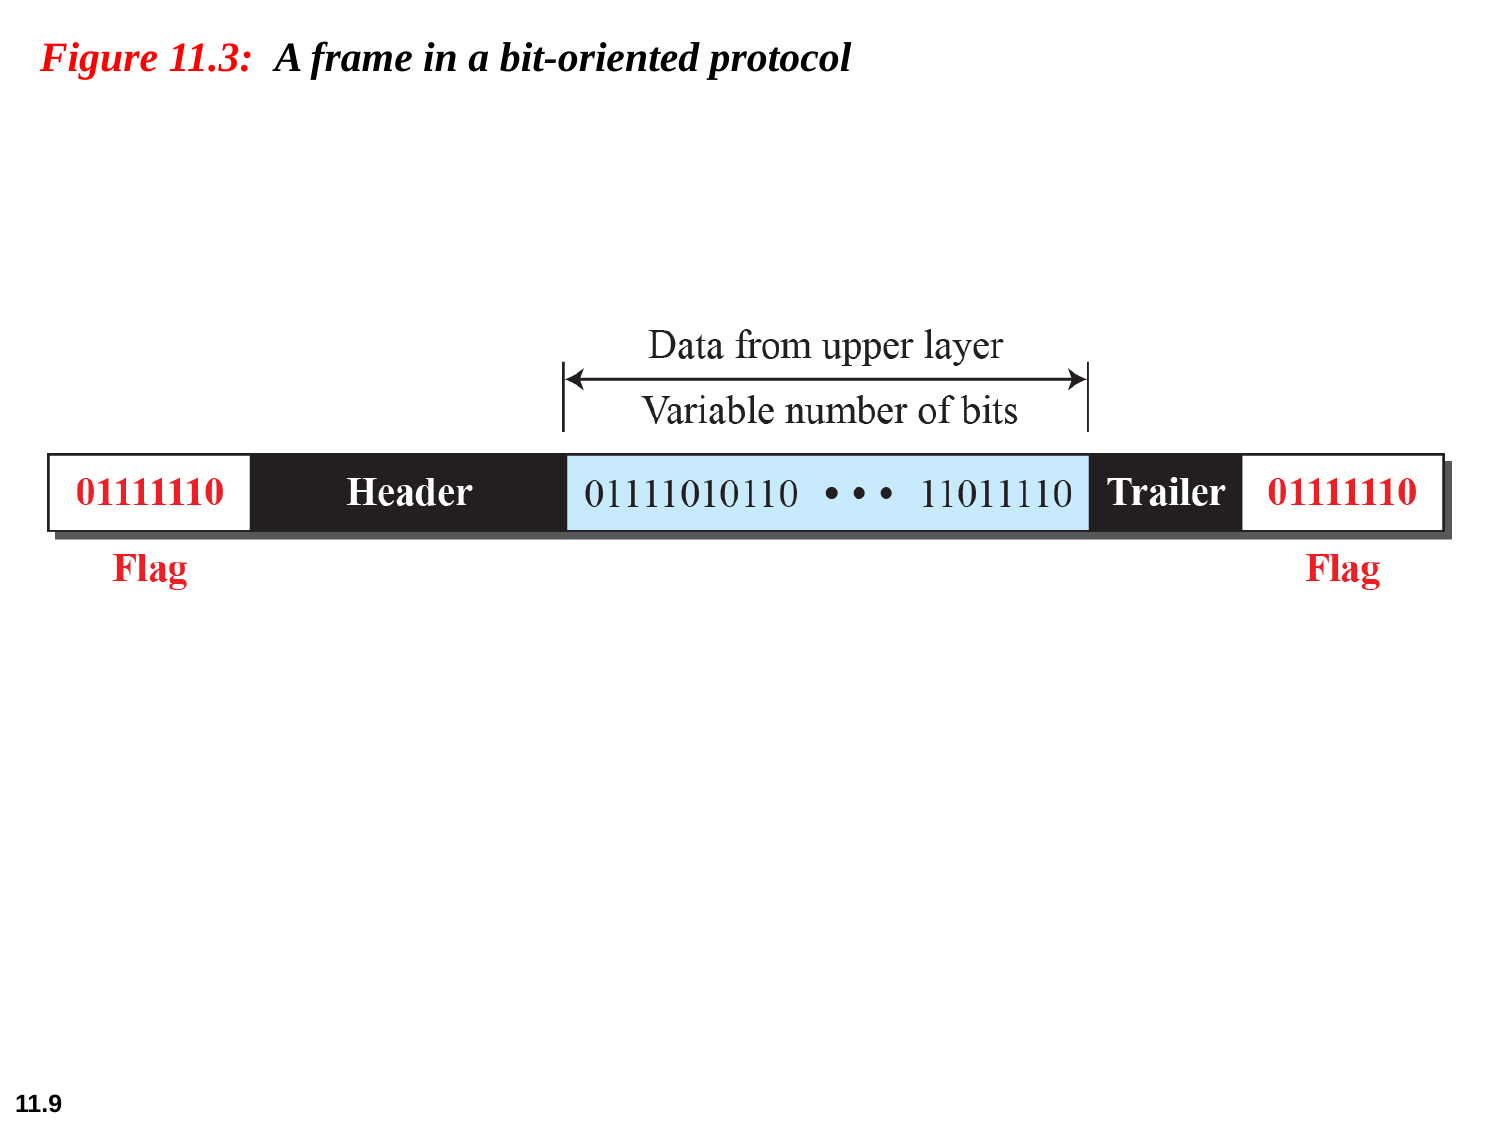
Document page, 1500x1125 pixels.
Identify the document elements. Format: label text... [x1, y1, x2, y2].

text_box 11.9 [0, 1049, 313, 1125]
text_box Figure 11.3: A frame in a bit-oriented protocol [24, 22, 1363, 87]
picture [562, 324, 1089, 436]
picture [47, 452, 1453, 594]
